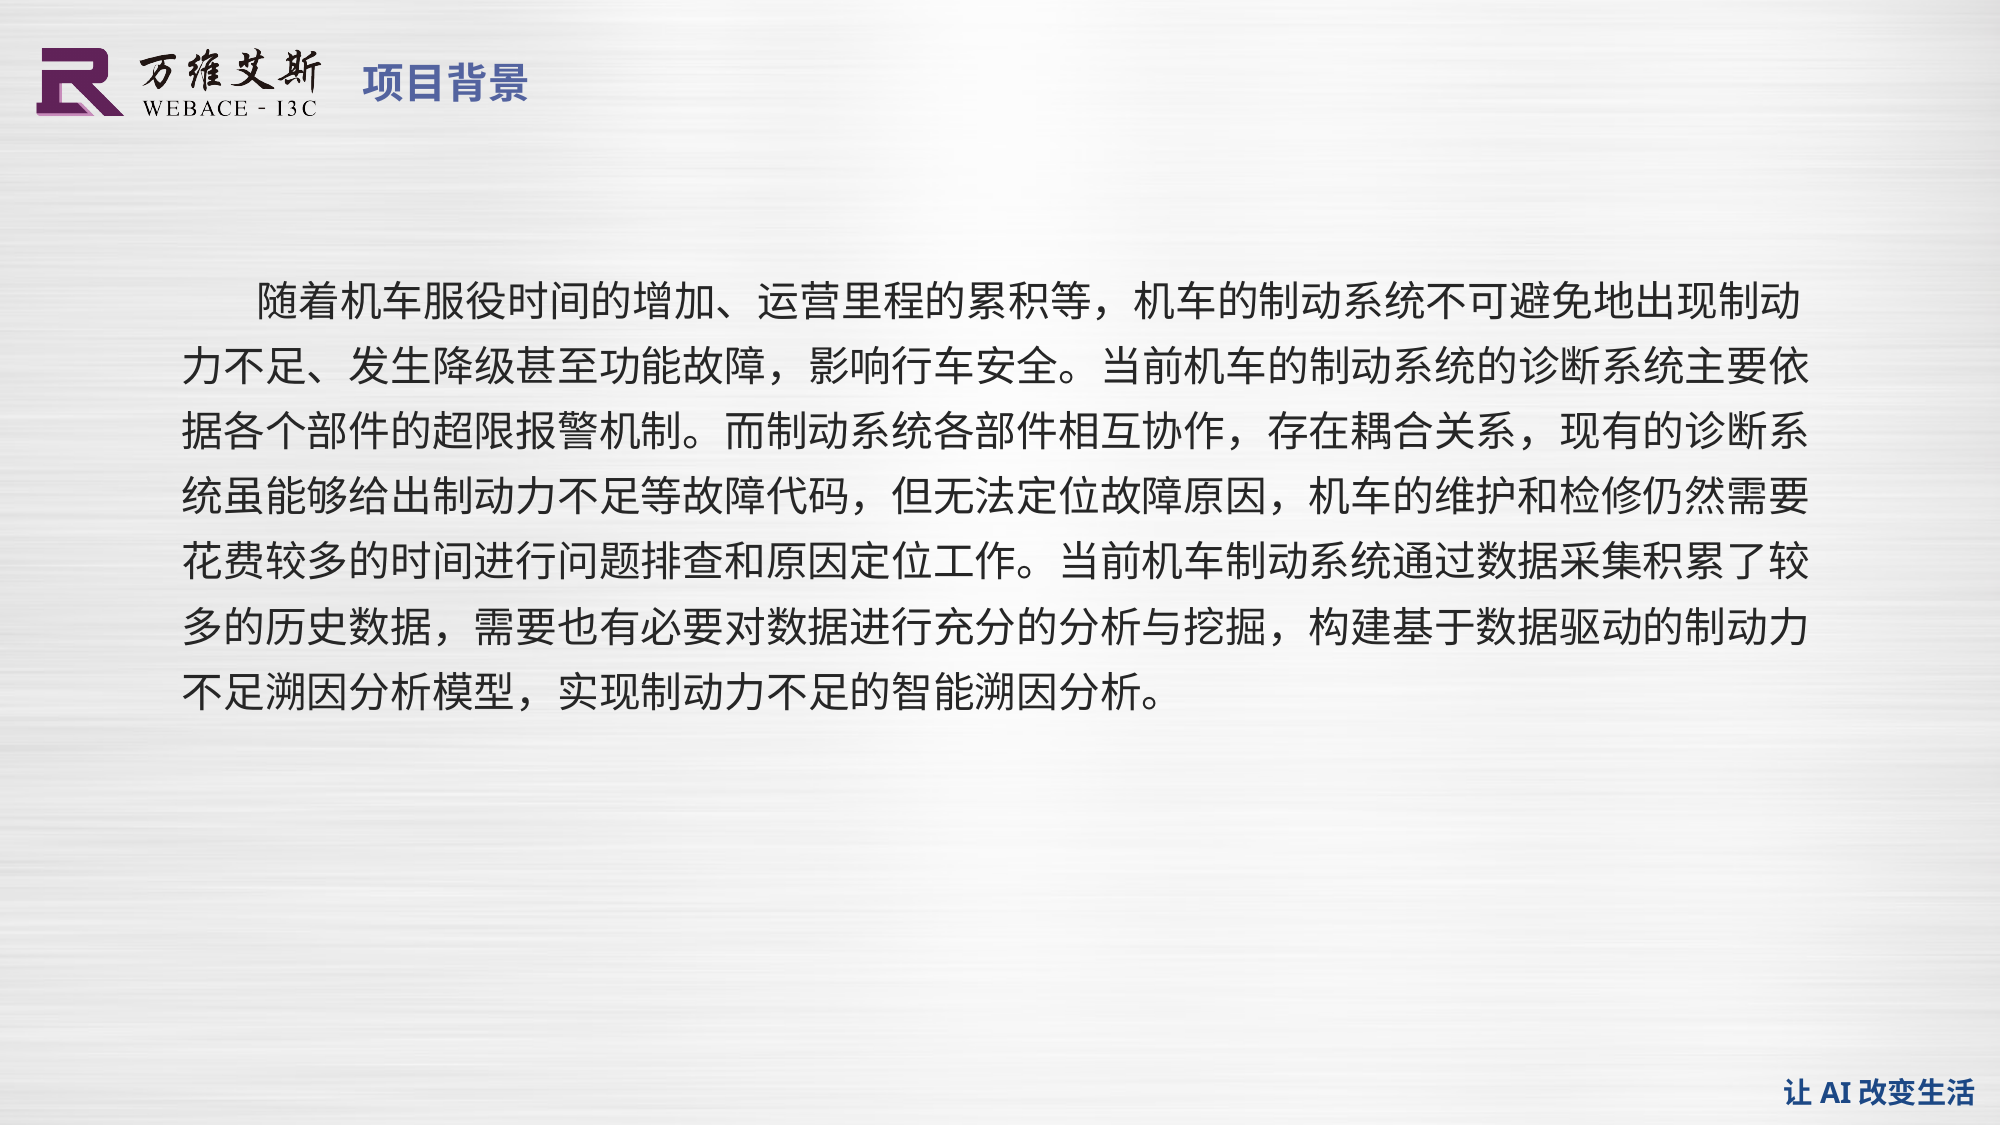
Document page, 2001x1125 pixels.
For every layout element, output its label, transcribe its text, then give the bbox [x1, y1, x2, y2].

text_box 让AI改变生活 [1759, 1049, 2000, 1117]
text_box 随着机车服役时间的增加、运营里程的累积等，机车的制动系统不可避免地出现制动力不足、发生降级甚至功能故障，影响行车安全。当前机车的制动系统的诊断系统主要依据各个部件的超限报警机制。而制动系统各部件相互协作，存在耦合关系，现有的诊断系统虽能够给出制动力不足等故障代码，但无法定位故障原因，机车的维护和检修仍然需要花费较多的时间进行问题排查和原因定位工作。当前机车制动系统通过数据采集积累了较多的历史数据，需要也有必要对数据进行充分的分析与挖掘，构建基于数据驱动的制动力不足溯因分析模型，实现制动力不足的智能溯因分析。 [166, 252, 1833, 723]
text_box 项目背景 [349, 49, 609, 115]
picture [14, 23, 349, 141]
